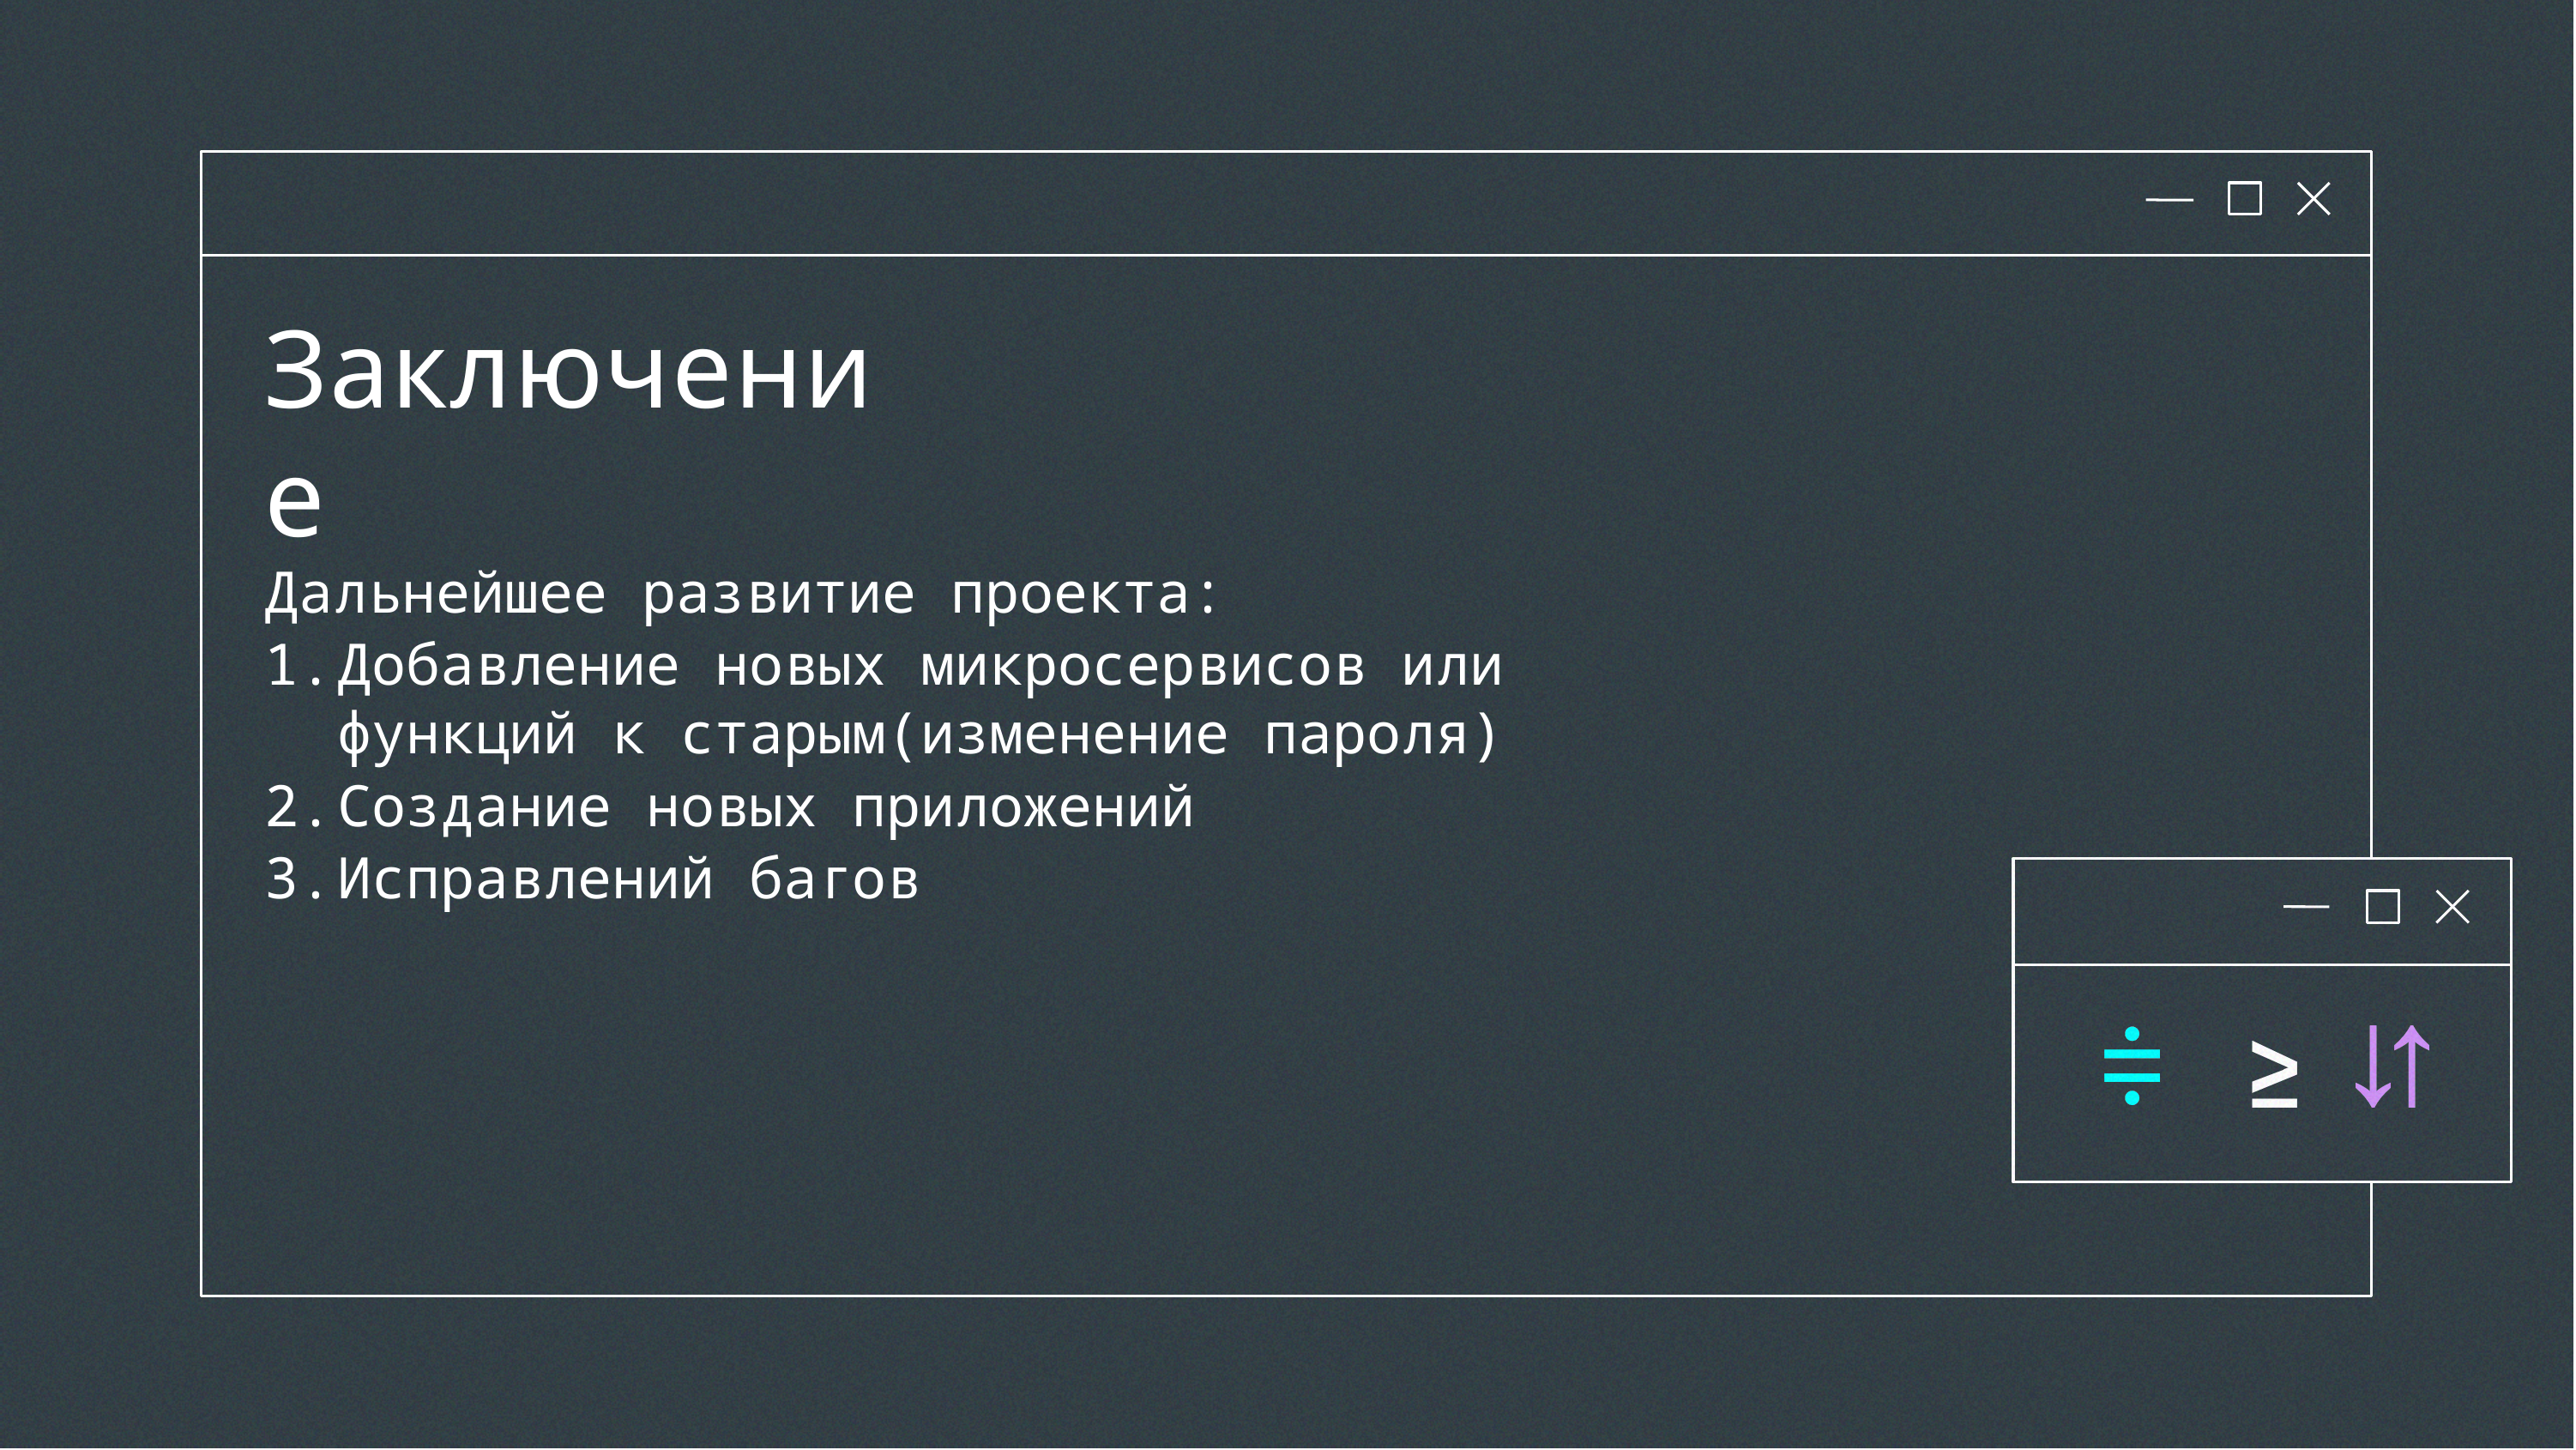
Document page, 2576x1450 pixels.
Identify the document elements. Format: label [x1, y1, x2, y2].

picture [0, 0, 2573, 1448]
text_box [200, 149, 2513, 1298]
